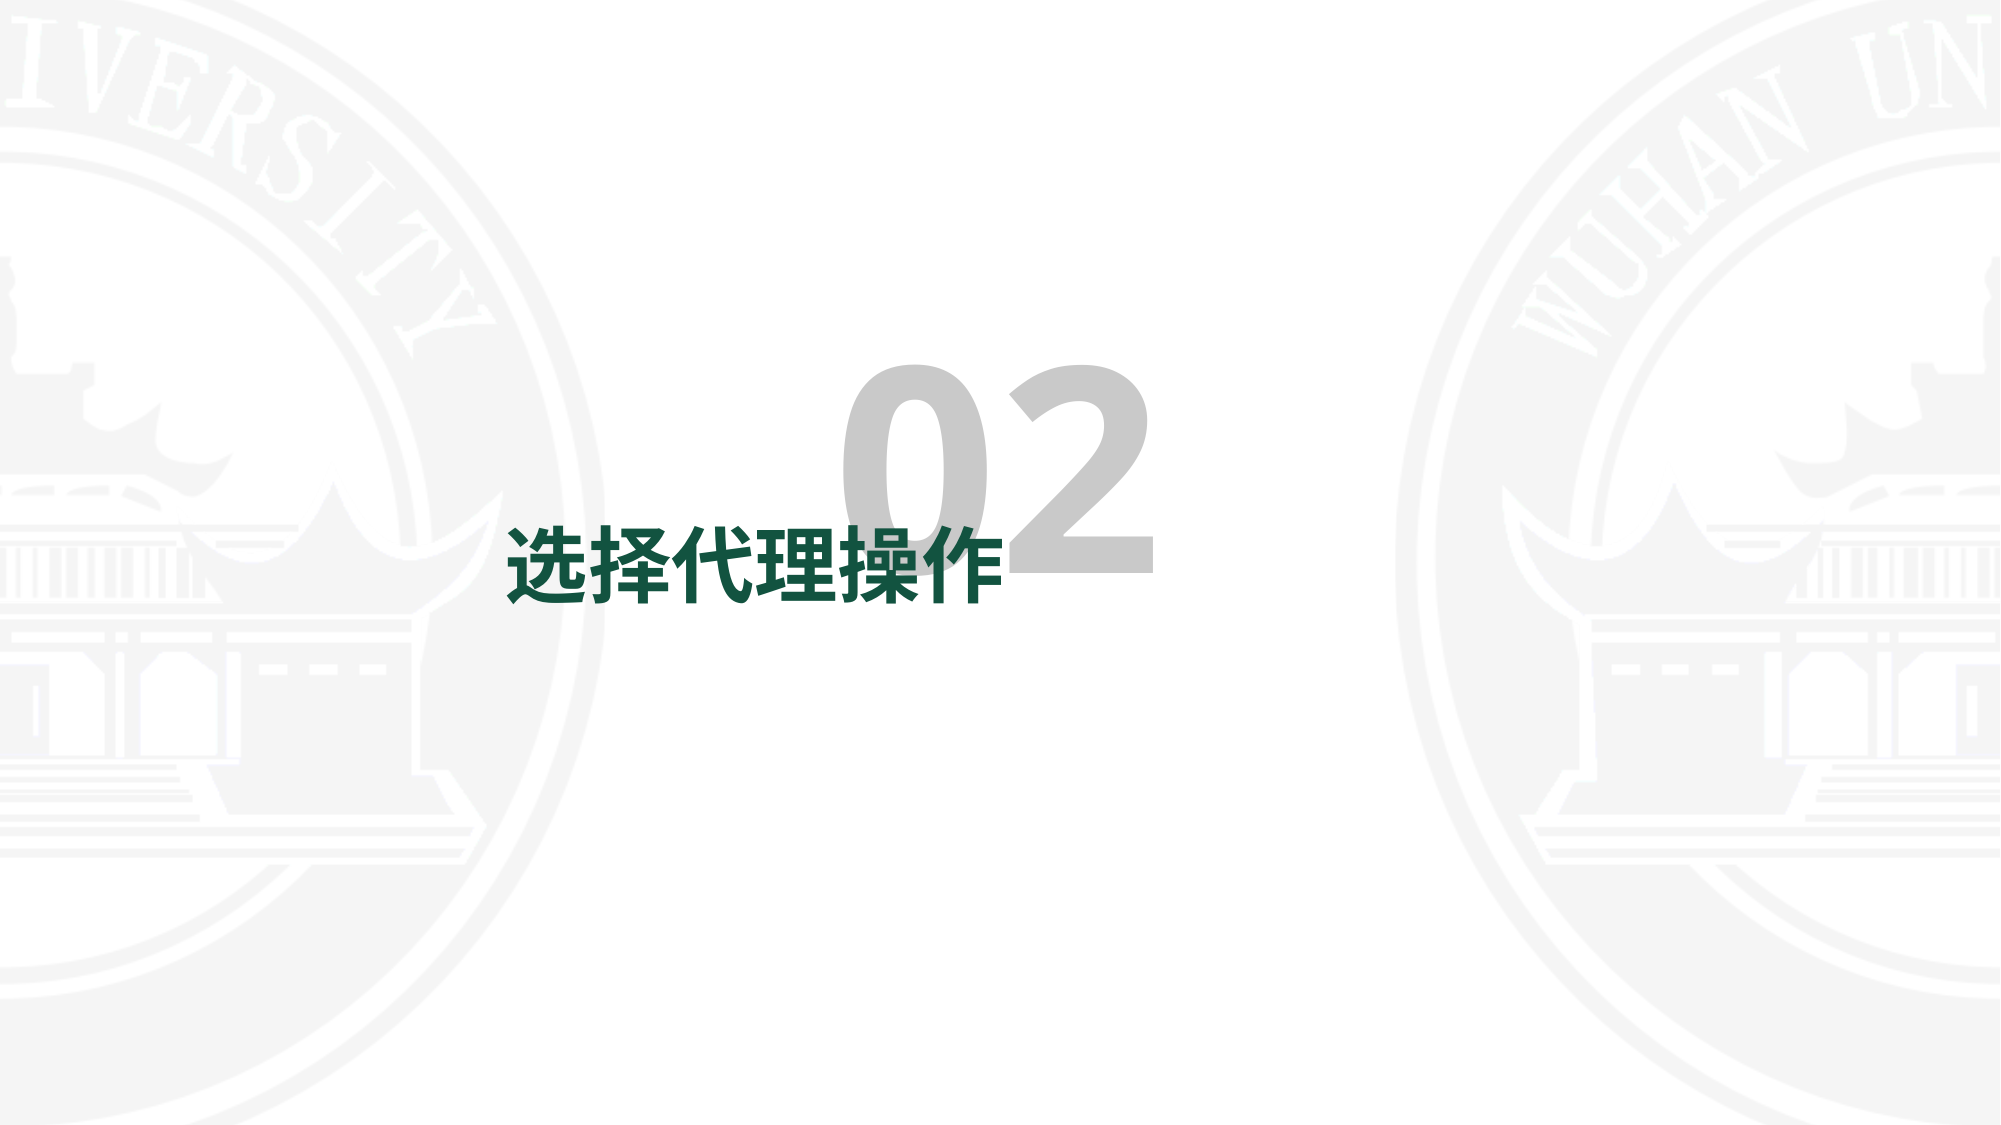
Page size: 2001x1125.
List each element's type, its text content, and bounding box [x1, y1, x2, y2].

text_box 02 [833, 278, 1178, 496]
text_box 选择代理操作 [505, 496, 1495, 642]
